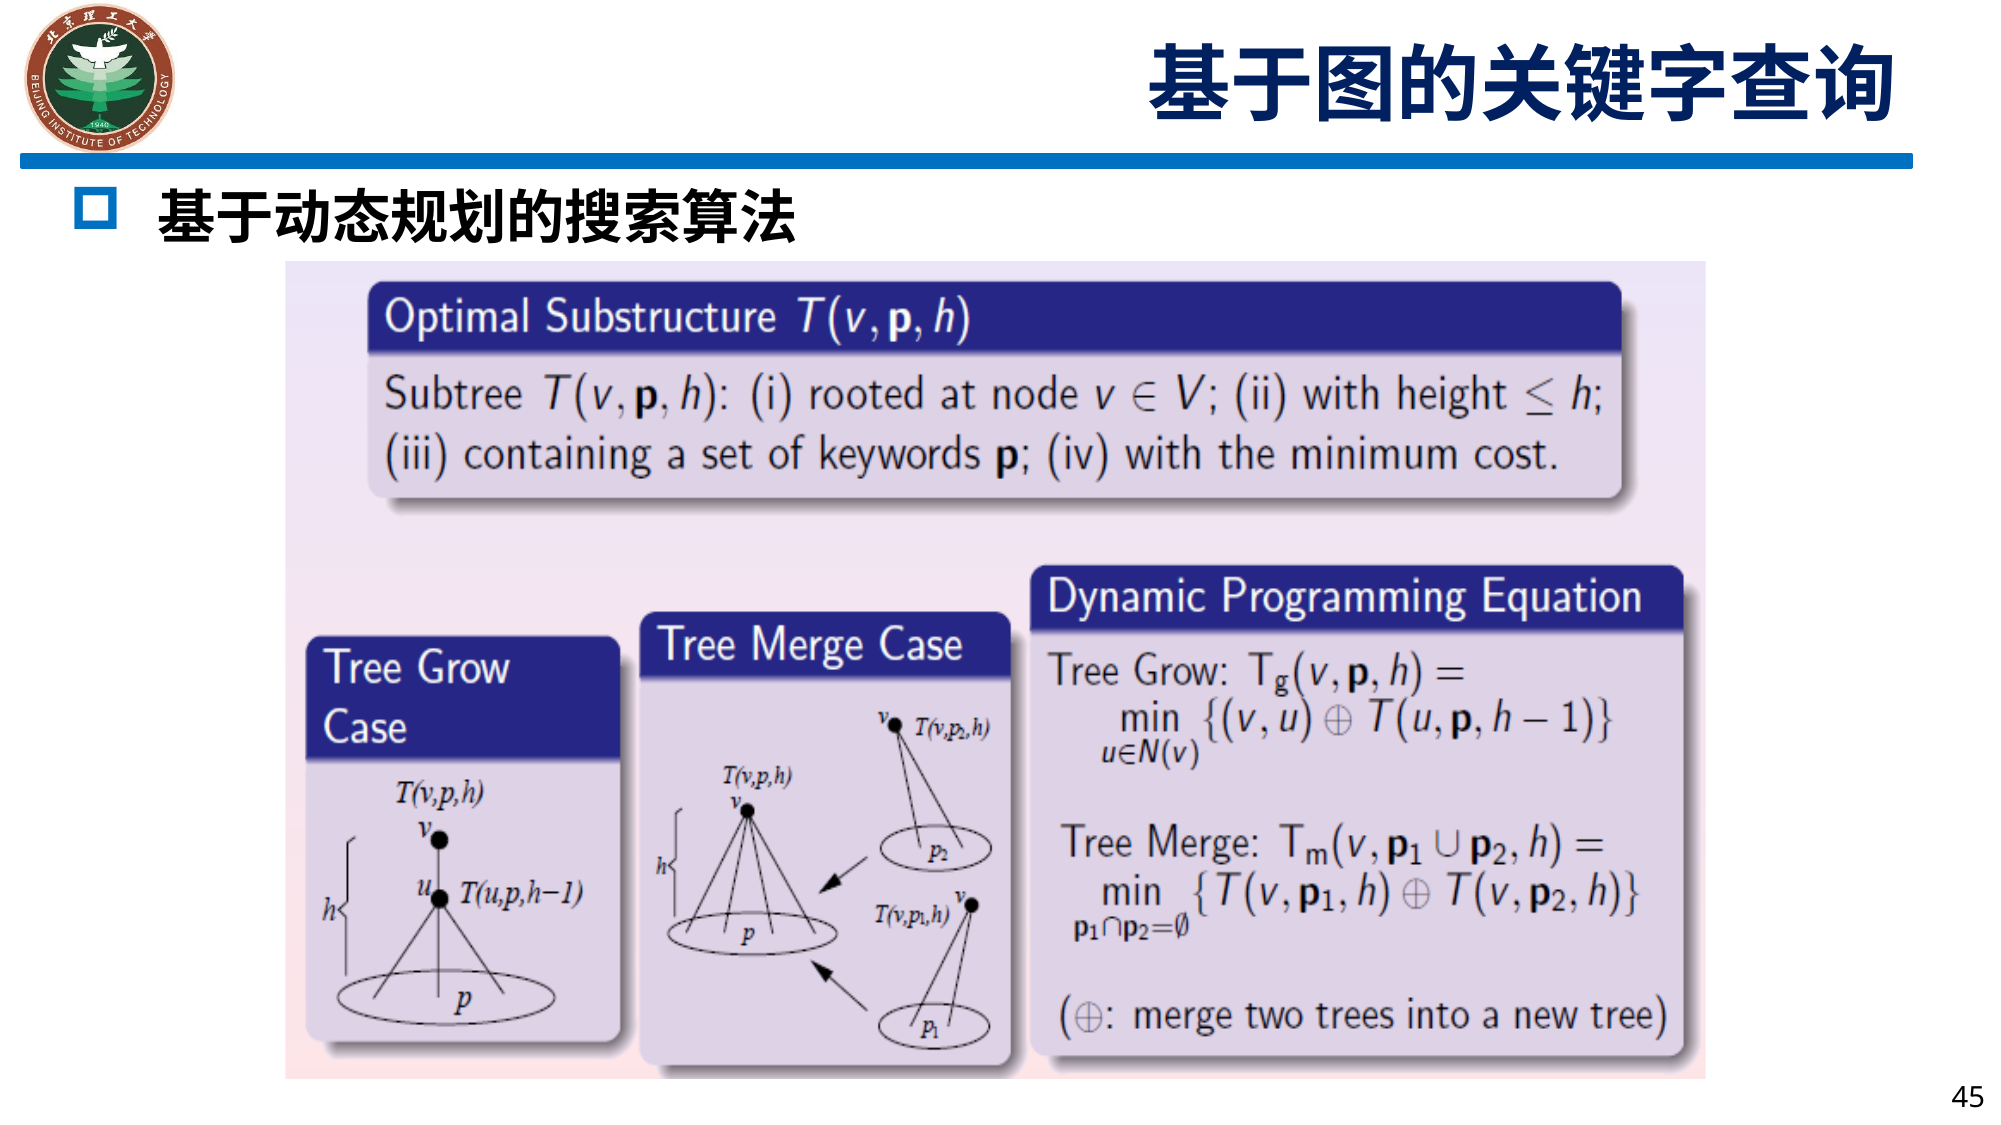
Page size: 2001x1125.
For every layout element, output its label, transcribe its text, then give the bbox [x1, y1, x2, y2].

picture [21, 0, 178, 153]
text_box 基于图的关键字查询 [962, 51, 1912, 139]
text_box 基于动态规划的搜索算法 [54, 173, 1530, 1125]
text_box 45 [1687, 1049, 2000, 1125]
picture [285, 260, 1706, 1079]
